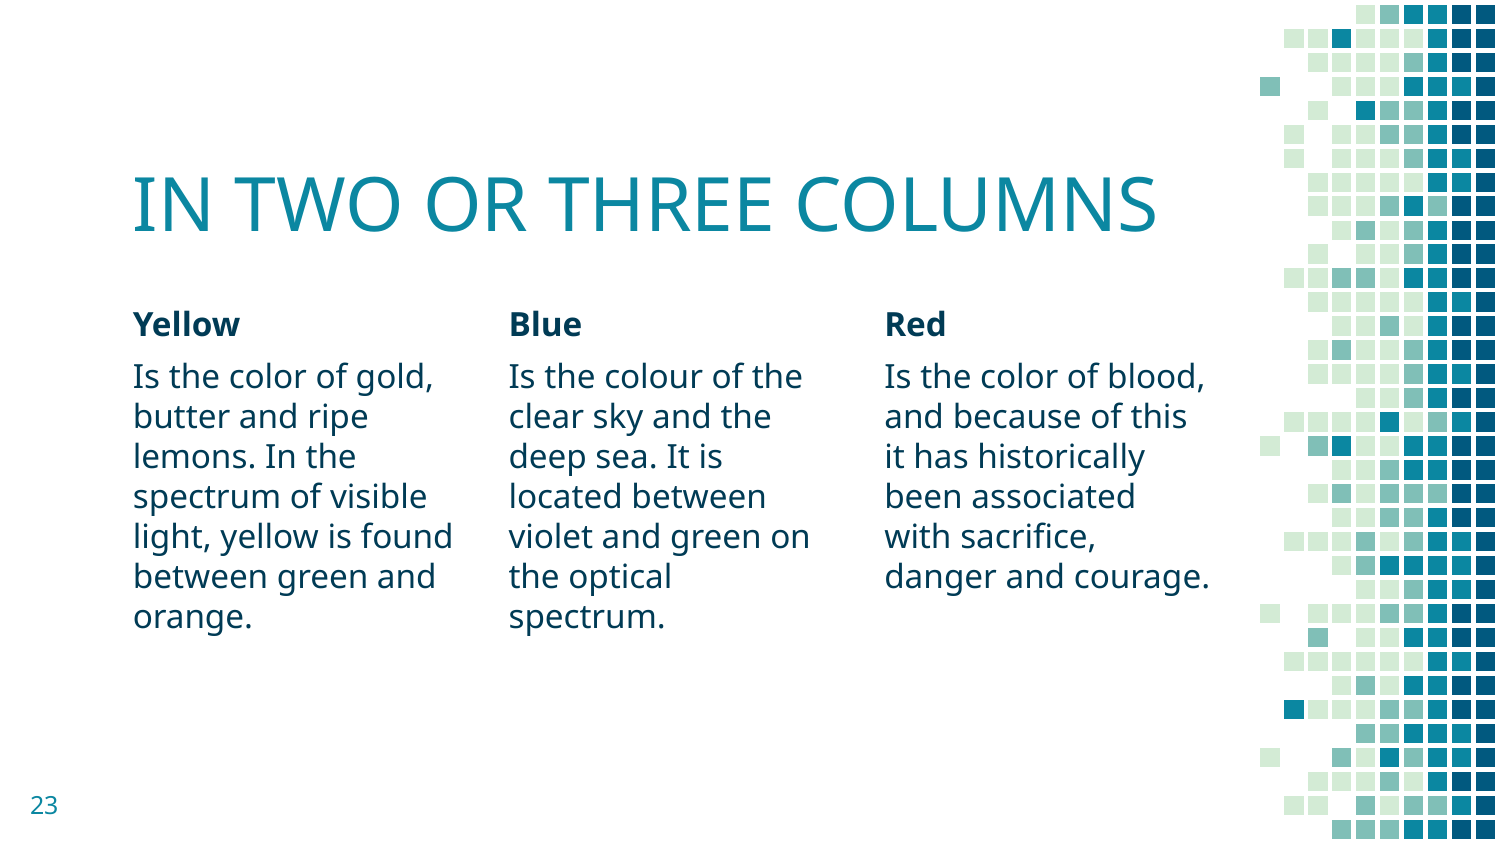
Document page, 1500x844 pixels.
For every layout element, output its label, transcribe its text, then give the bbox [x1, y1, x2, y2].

list Blue Is the colour of the clear sky and the deep sea. It is located between violet and green on the optical spectrum. [493, 287, 852, 796]
list Red Is the color of blood, and because of this it has historically been associated with sacrifice, danger and courage. [869, 287, 1227, 796]
list Yellow Is the color of gold, butter and ripe lemons. In the spectrum of visible light, yellow is found between green and orange. [117, 287, 476, 796]
slide_number ‹#› [15, 774, 105, 839]
title IN TWO OR THREE COLUMNS [117, 121, 1227, 262]
